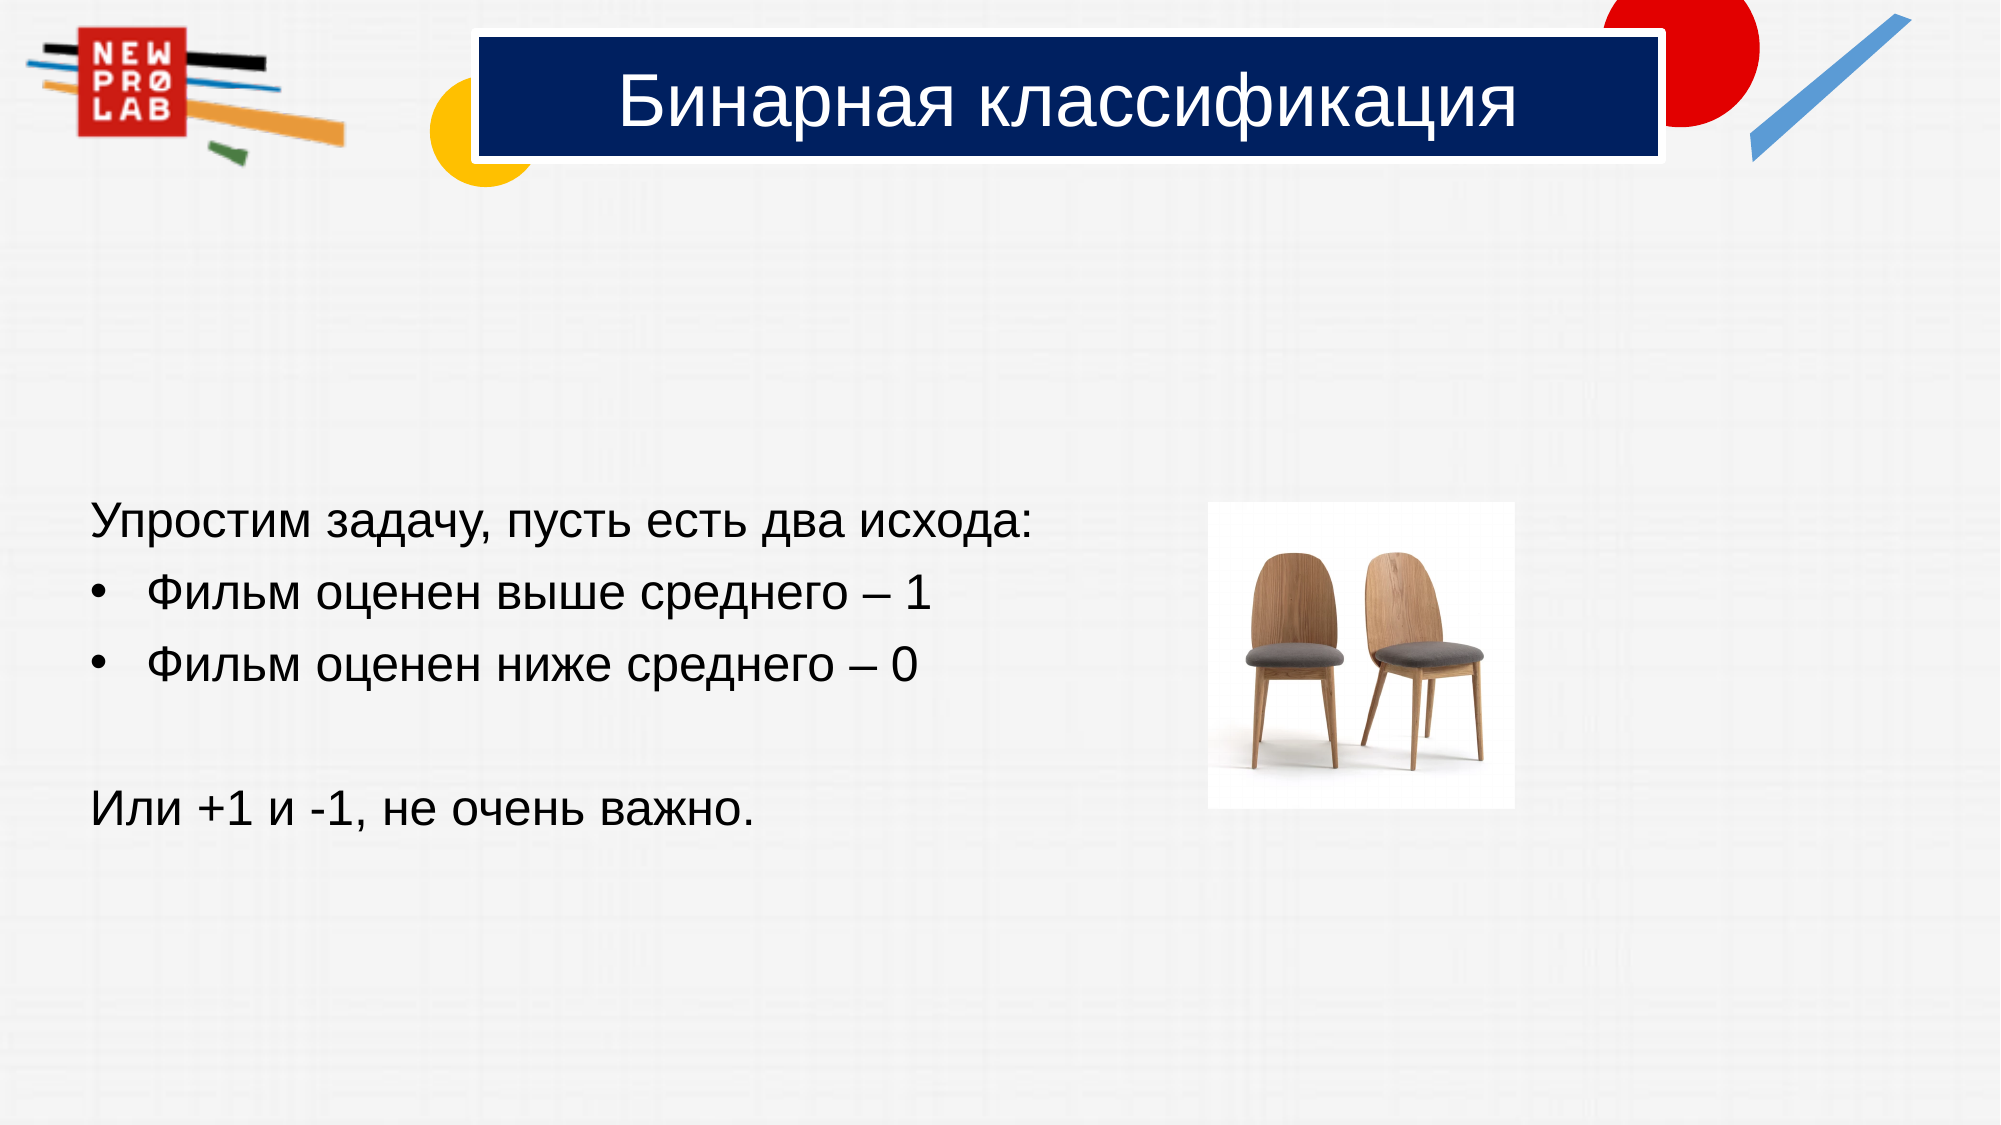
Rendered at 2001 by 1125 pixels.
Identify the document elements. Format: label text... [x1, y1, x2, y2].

picture [0, 0, 2000, 1125]
title Бинарная классификация [486, 50, 1652, 142]
list Упростим задачу, пусть есть два исхода: Фильм оценен выше среднего – 1 Фильм оценен ниже среднего – 0 Или +1 и -1, не очень важно. [75, 211, 1913, 1100]
